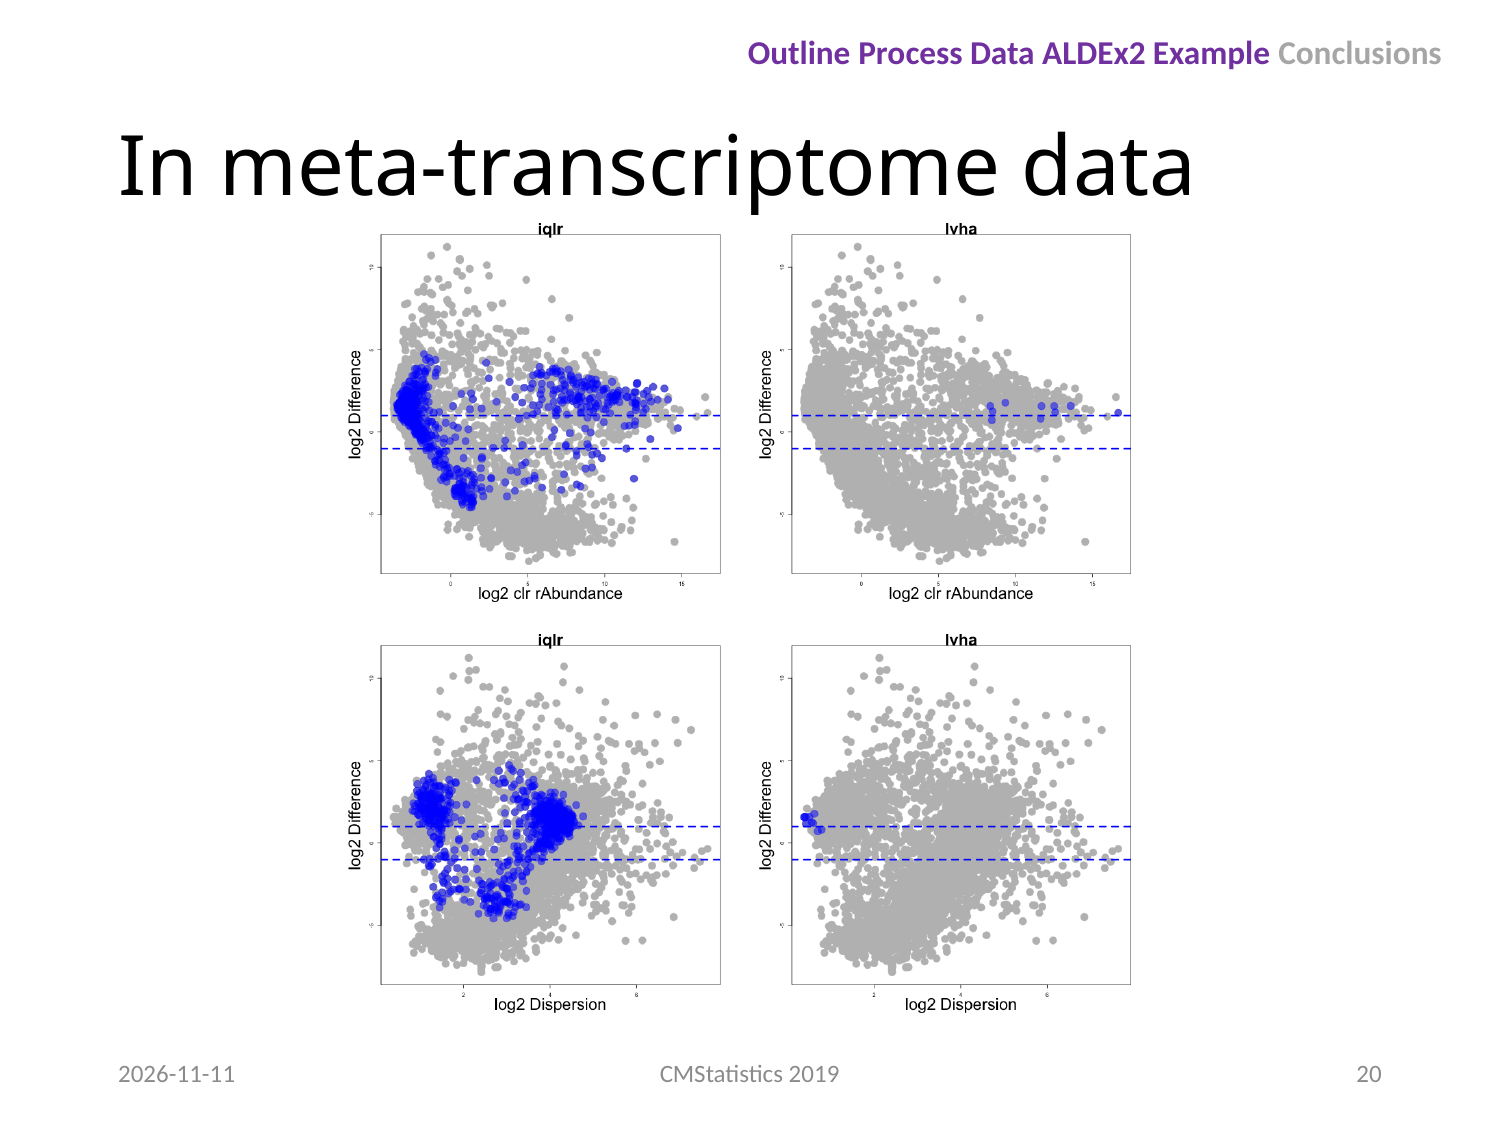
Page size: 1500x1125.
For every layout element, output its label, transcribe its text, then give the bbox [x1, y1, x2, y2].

footer CMStatistics 2019 [496, 1043, 1004, 1103]
title In meta-transcriptome data [103, 59, 1397, 278]
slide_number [103, 1042, 441, 1103]
slide_number 20 [1059, 1042, 1397, 1103]
picture [336, 221, 1163, 1043]
text_box Outline Process Data ALDEx2 Example Conclusions [733, 23, 1457, 79]
